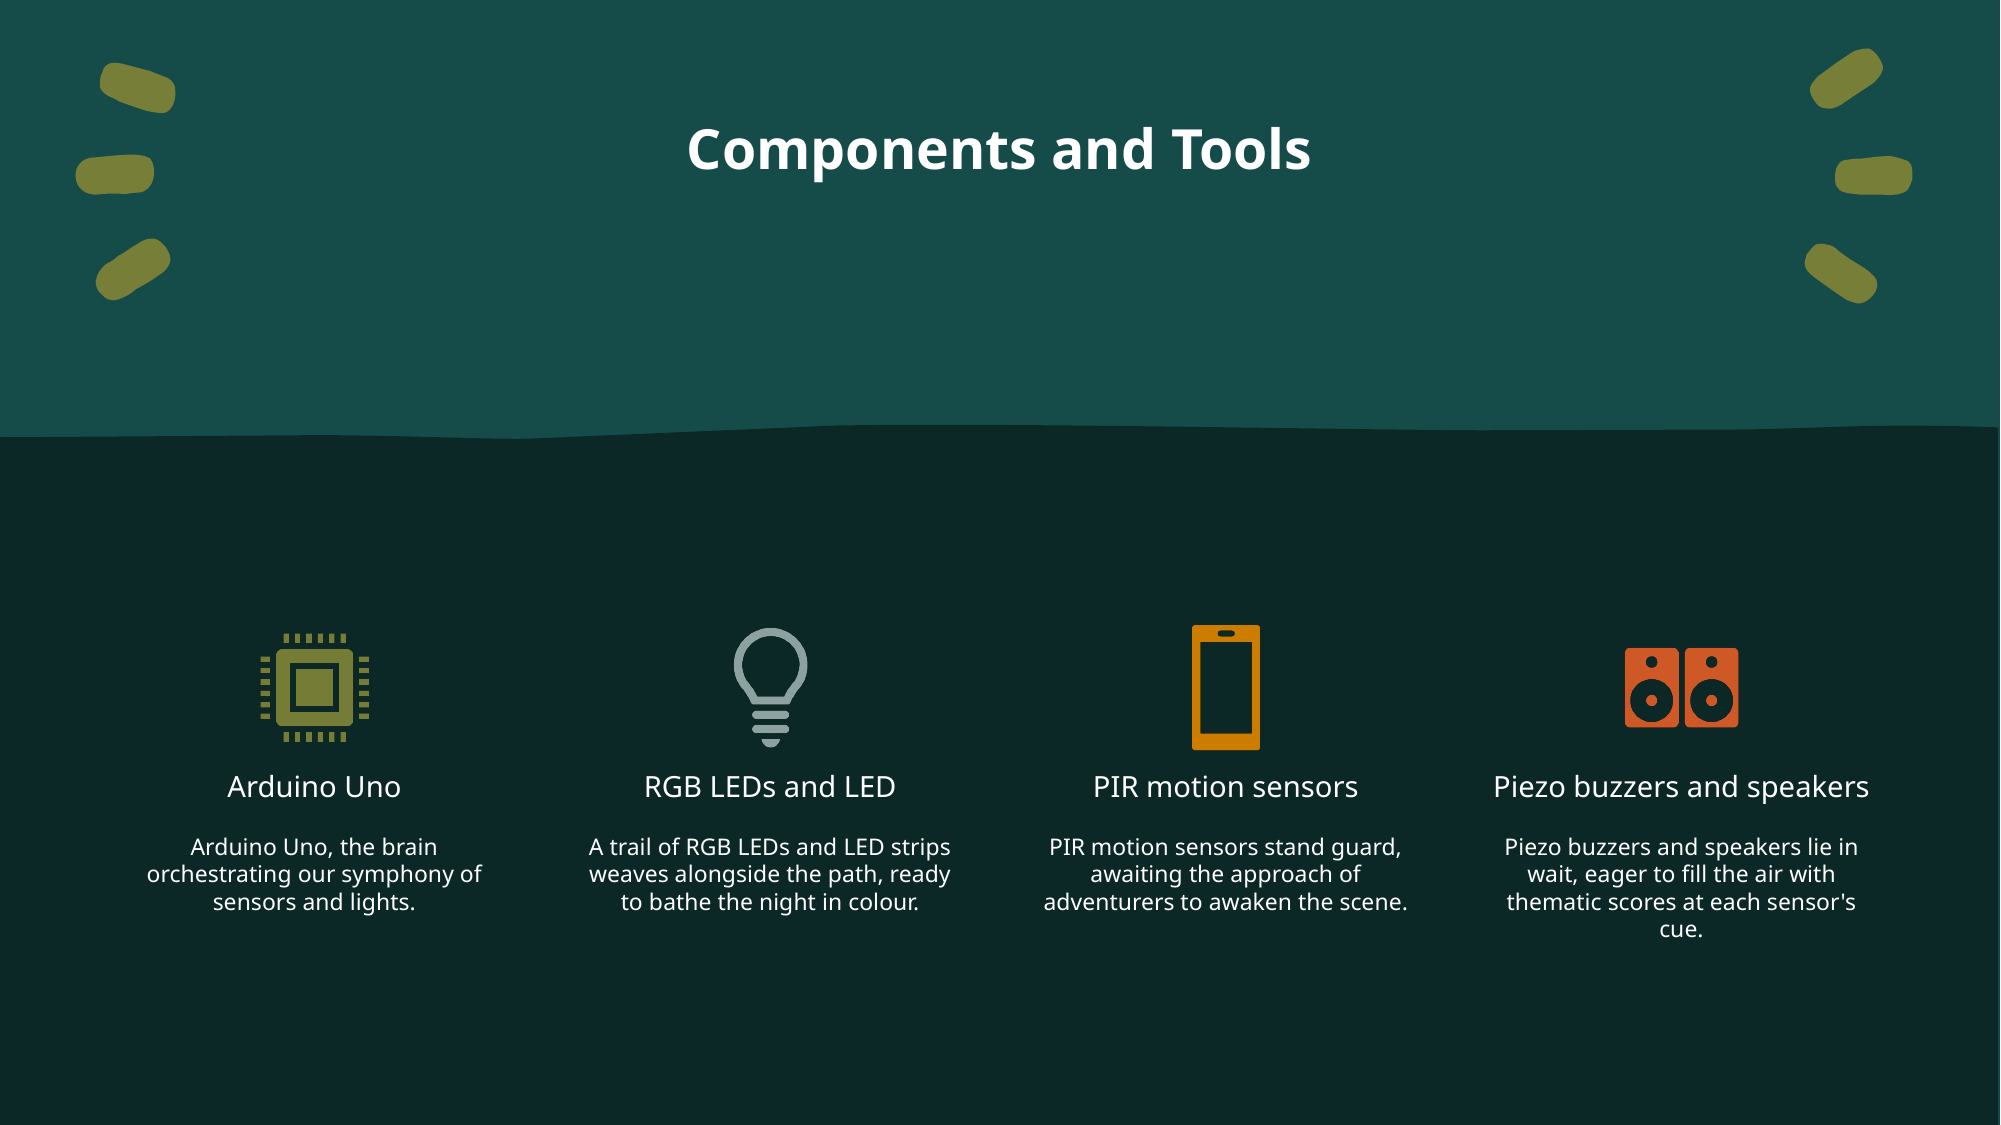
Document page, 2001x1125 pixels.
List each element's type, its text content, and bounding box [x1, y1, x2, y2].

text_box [63, 66, 177, 305]
text_box [0, 0, 2000, 437]
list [118, 533, 1879, 1006]
title Components and Tools [275, 121, 1725, 234]
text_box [1808, 44, 1913, 308]
text_box [0, 423, 2000, 1125]
